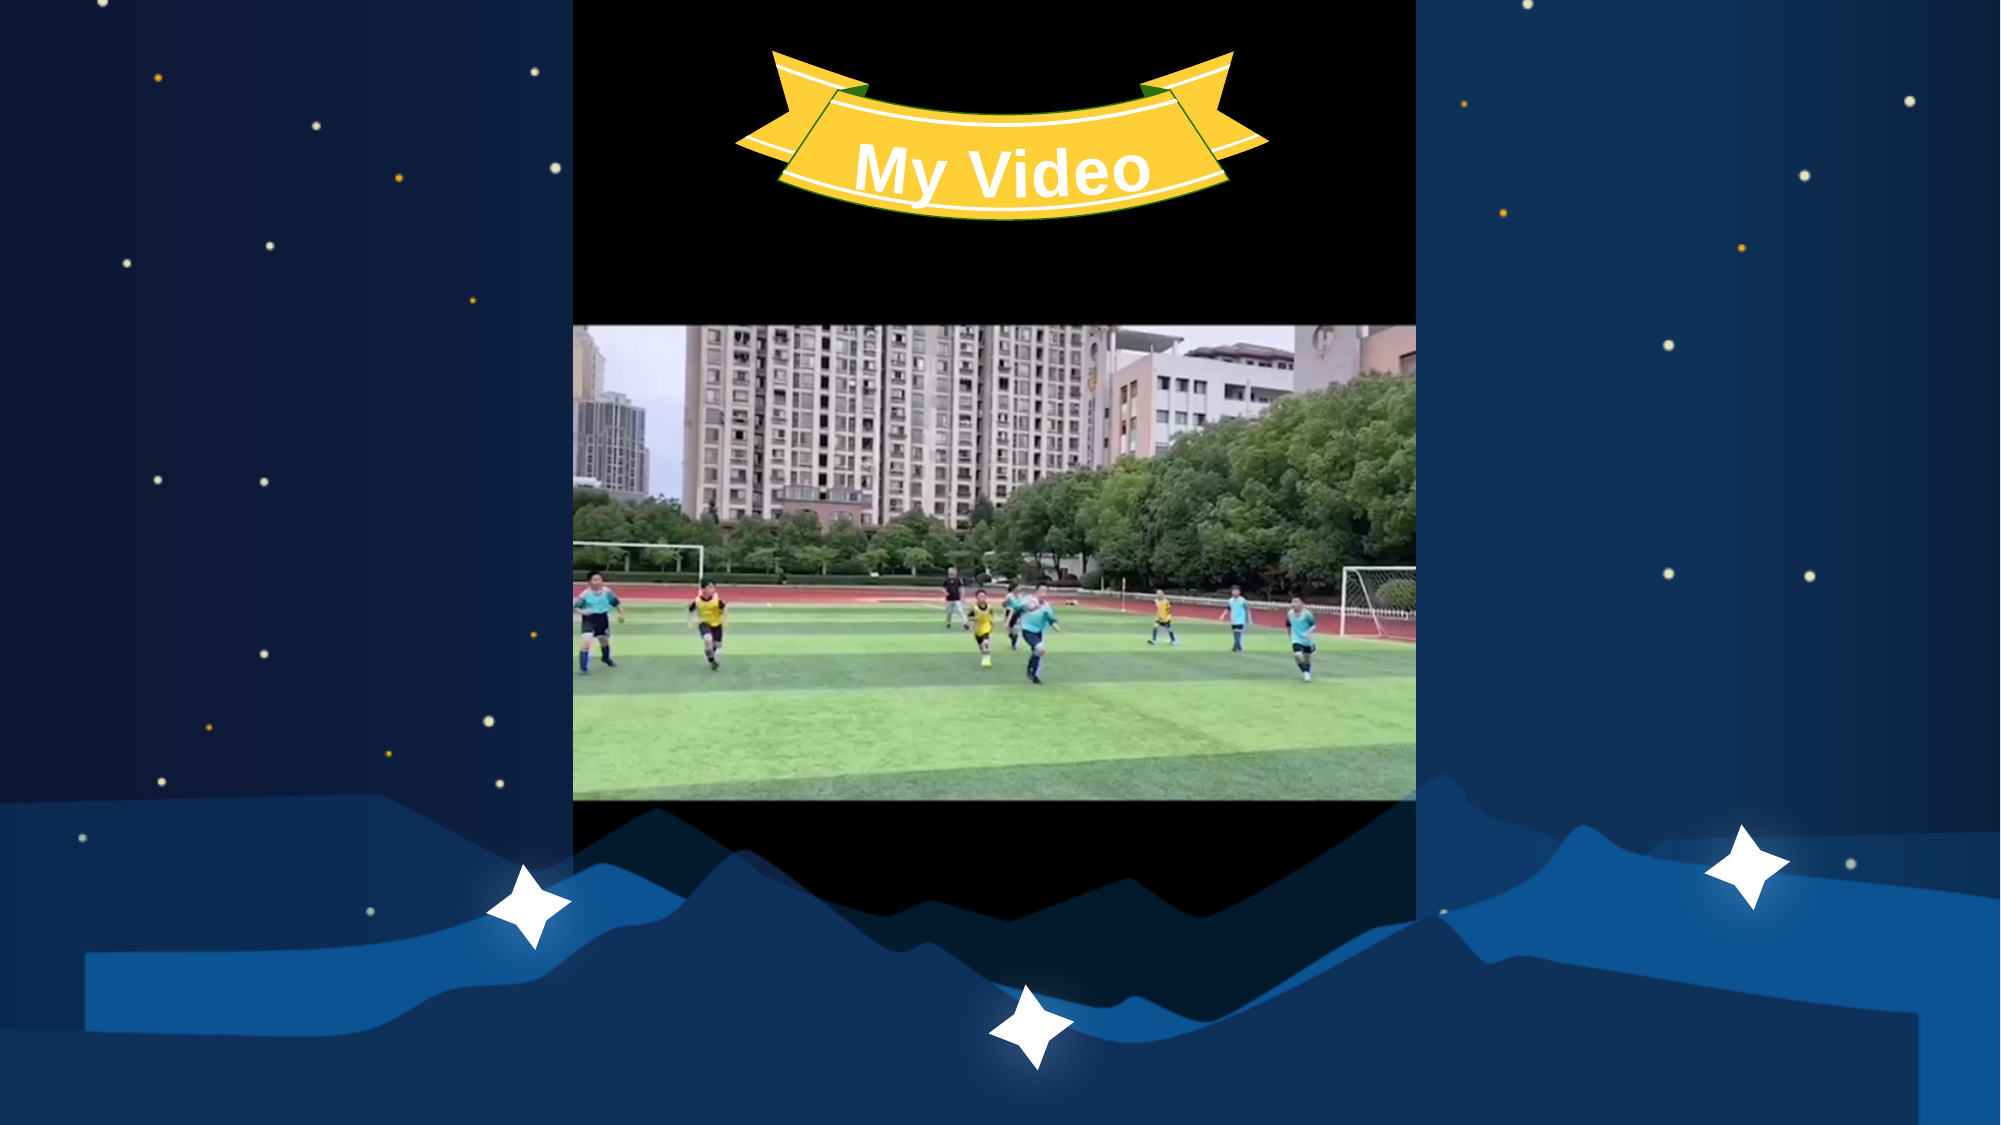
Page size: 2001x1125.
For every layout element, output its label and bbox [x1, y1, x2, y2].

text_box [572, 0, 1416, 774]
text_box [718, 50, 1289, 271]
picture [0, 0, 2001, 1125]
